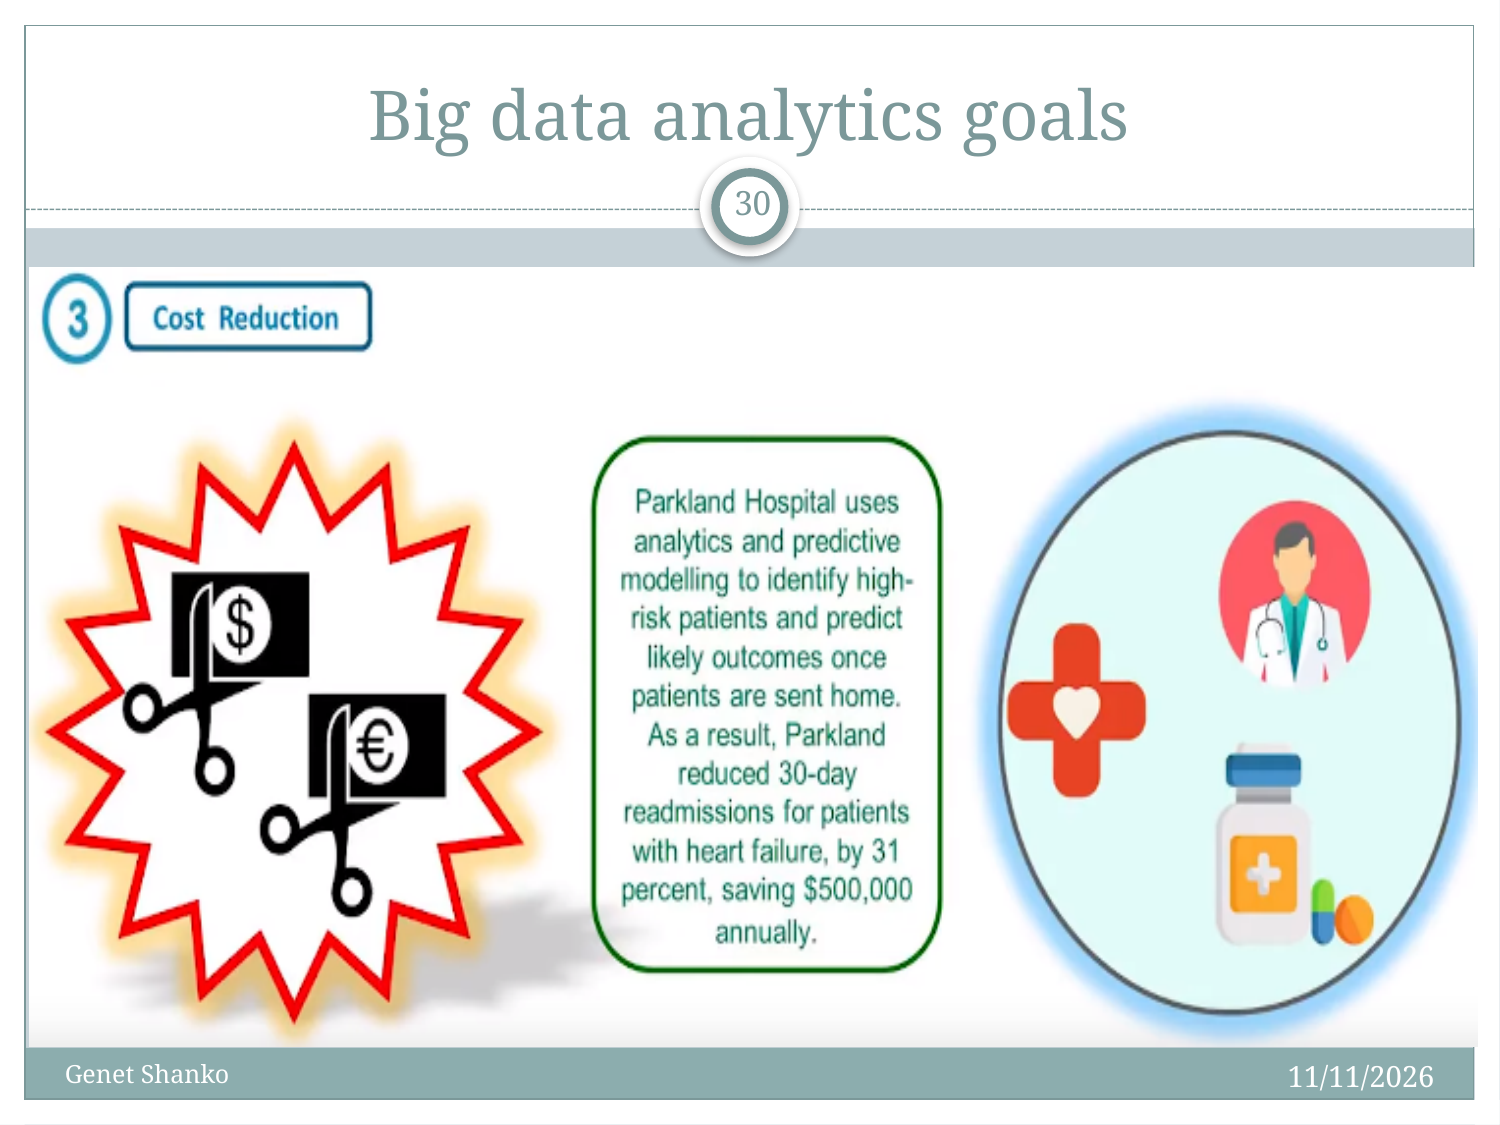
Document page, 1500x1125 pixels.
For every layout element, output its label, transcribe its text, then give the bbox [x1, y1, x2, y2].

title Big data analytics goals [49, 37, 1450, 162]
slide_number <number> [715, 168, 791, 241]
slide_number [950, 1055, 1450, 1111]
picture [29, 266, 1478, 1047]
text_box Genet Shanko [50, 1055, 638, 1112]
